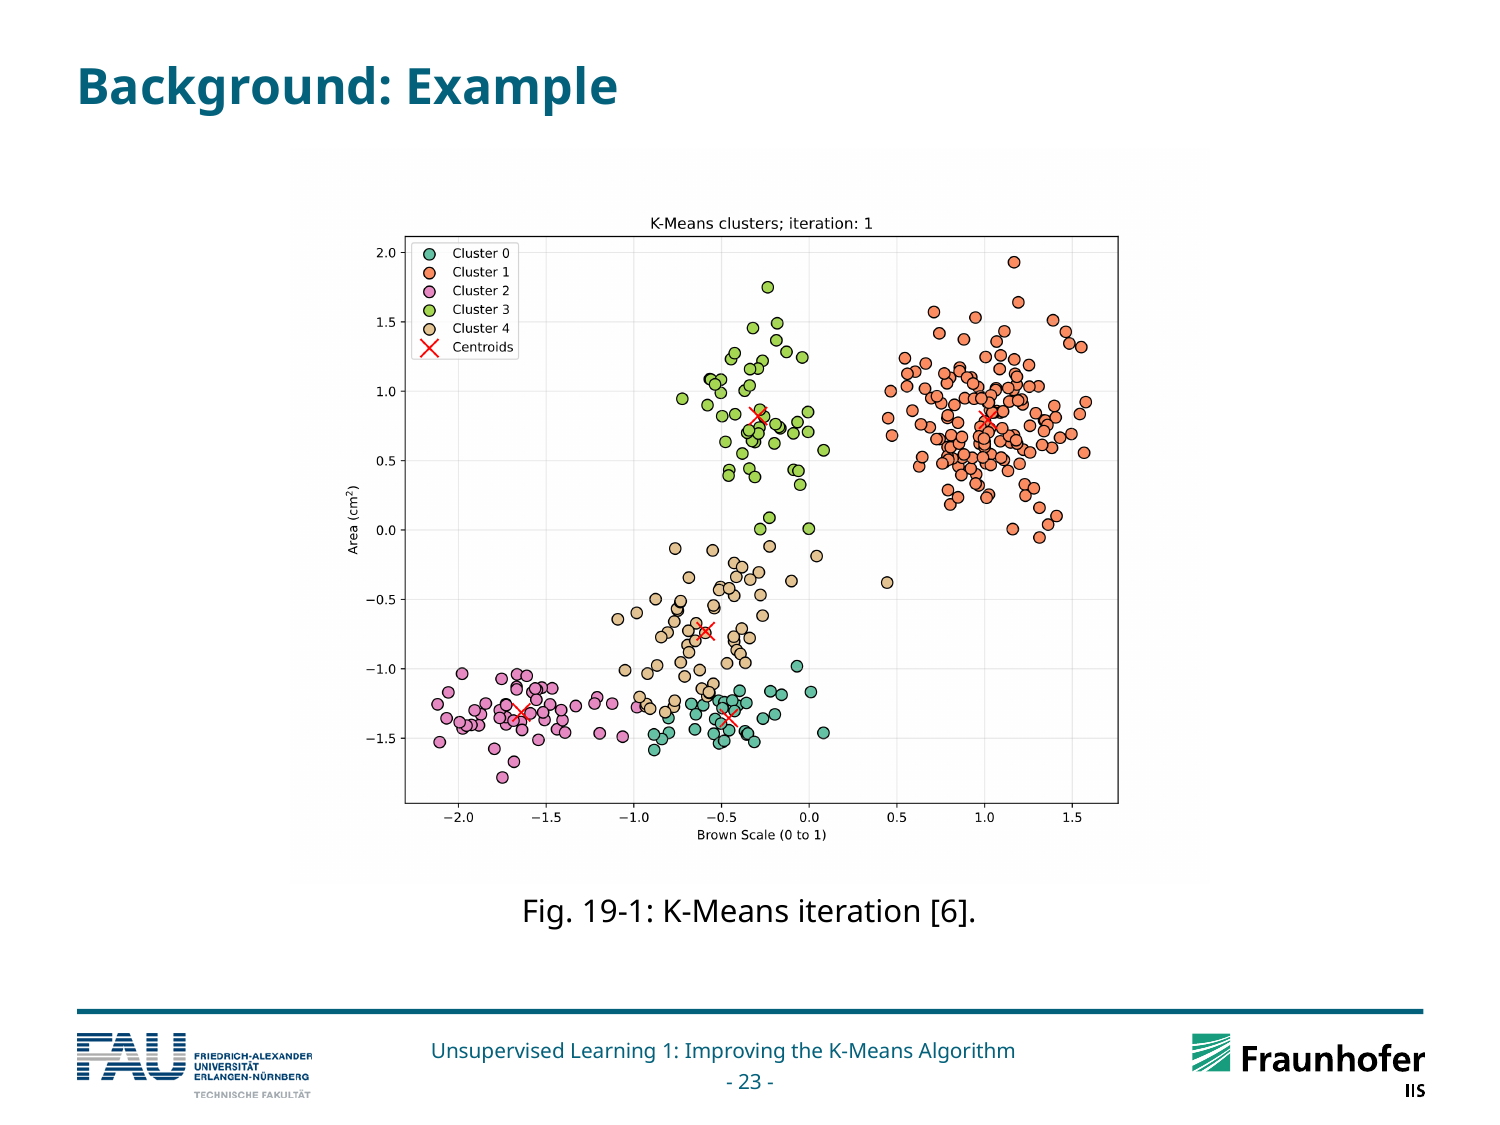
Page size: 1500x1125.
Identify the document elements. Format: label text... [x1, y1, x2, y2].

picture [77, 1033, 312, 1098]
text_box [290, 148, 1210, 938]
title Background: Example [76, 54, 1423, 177]
